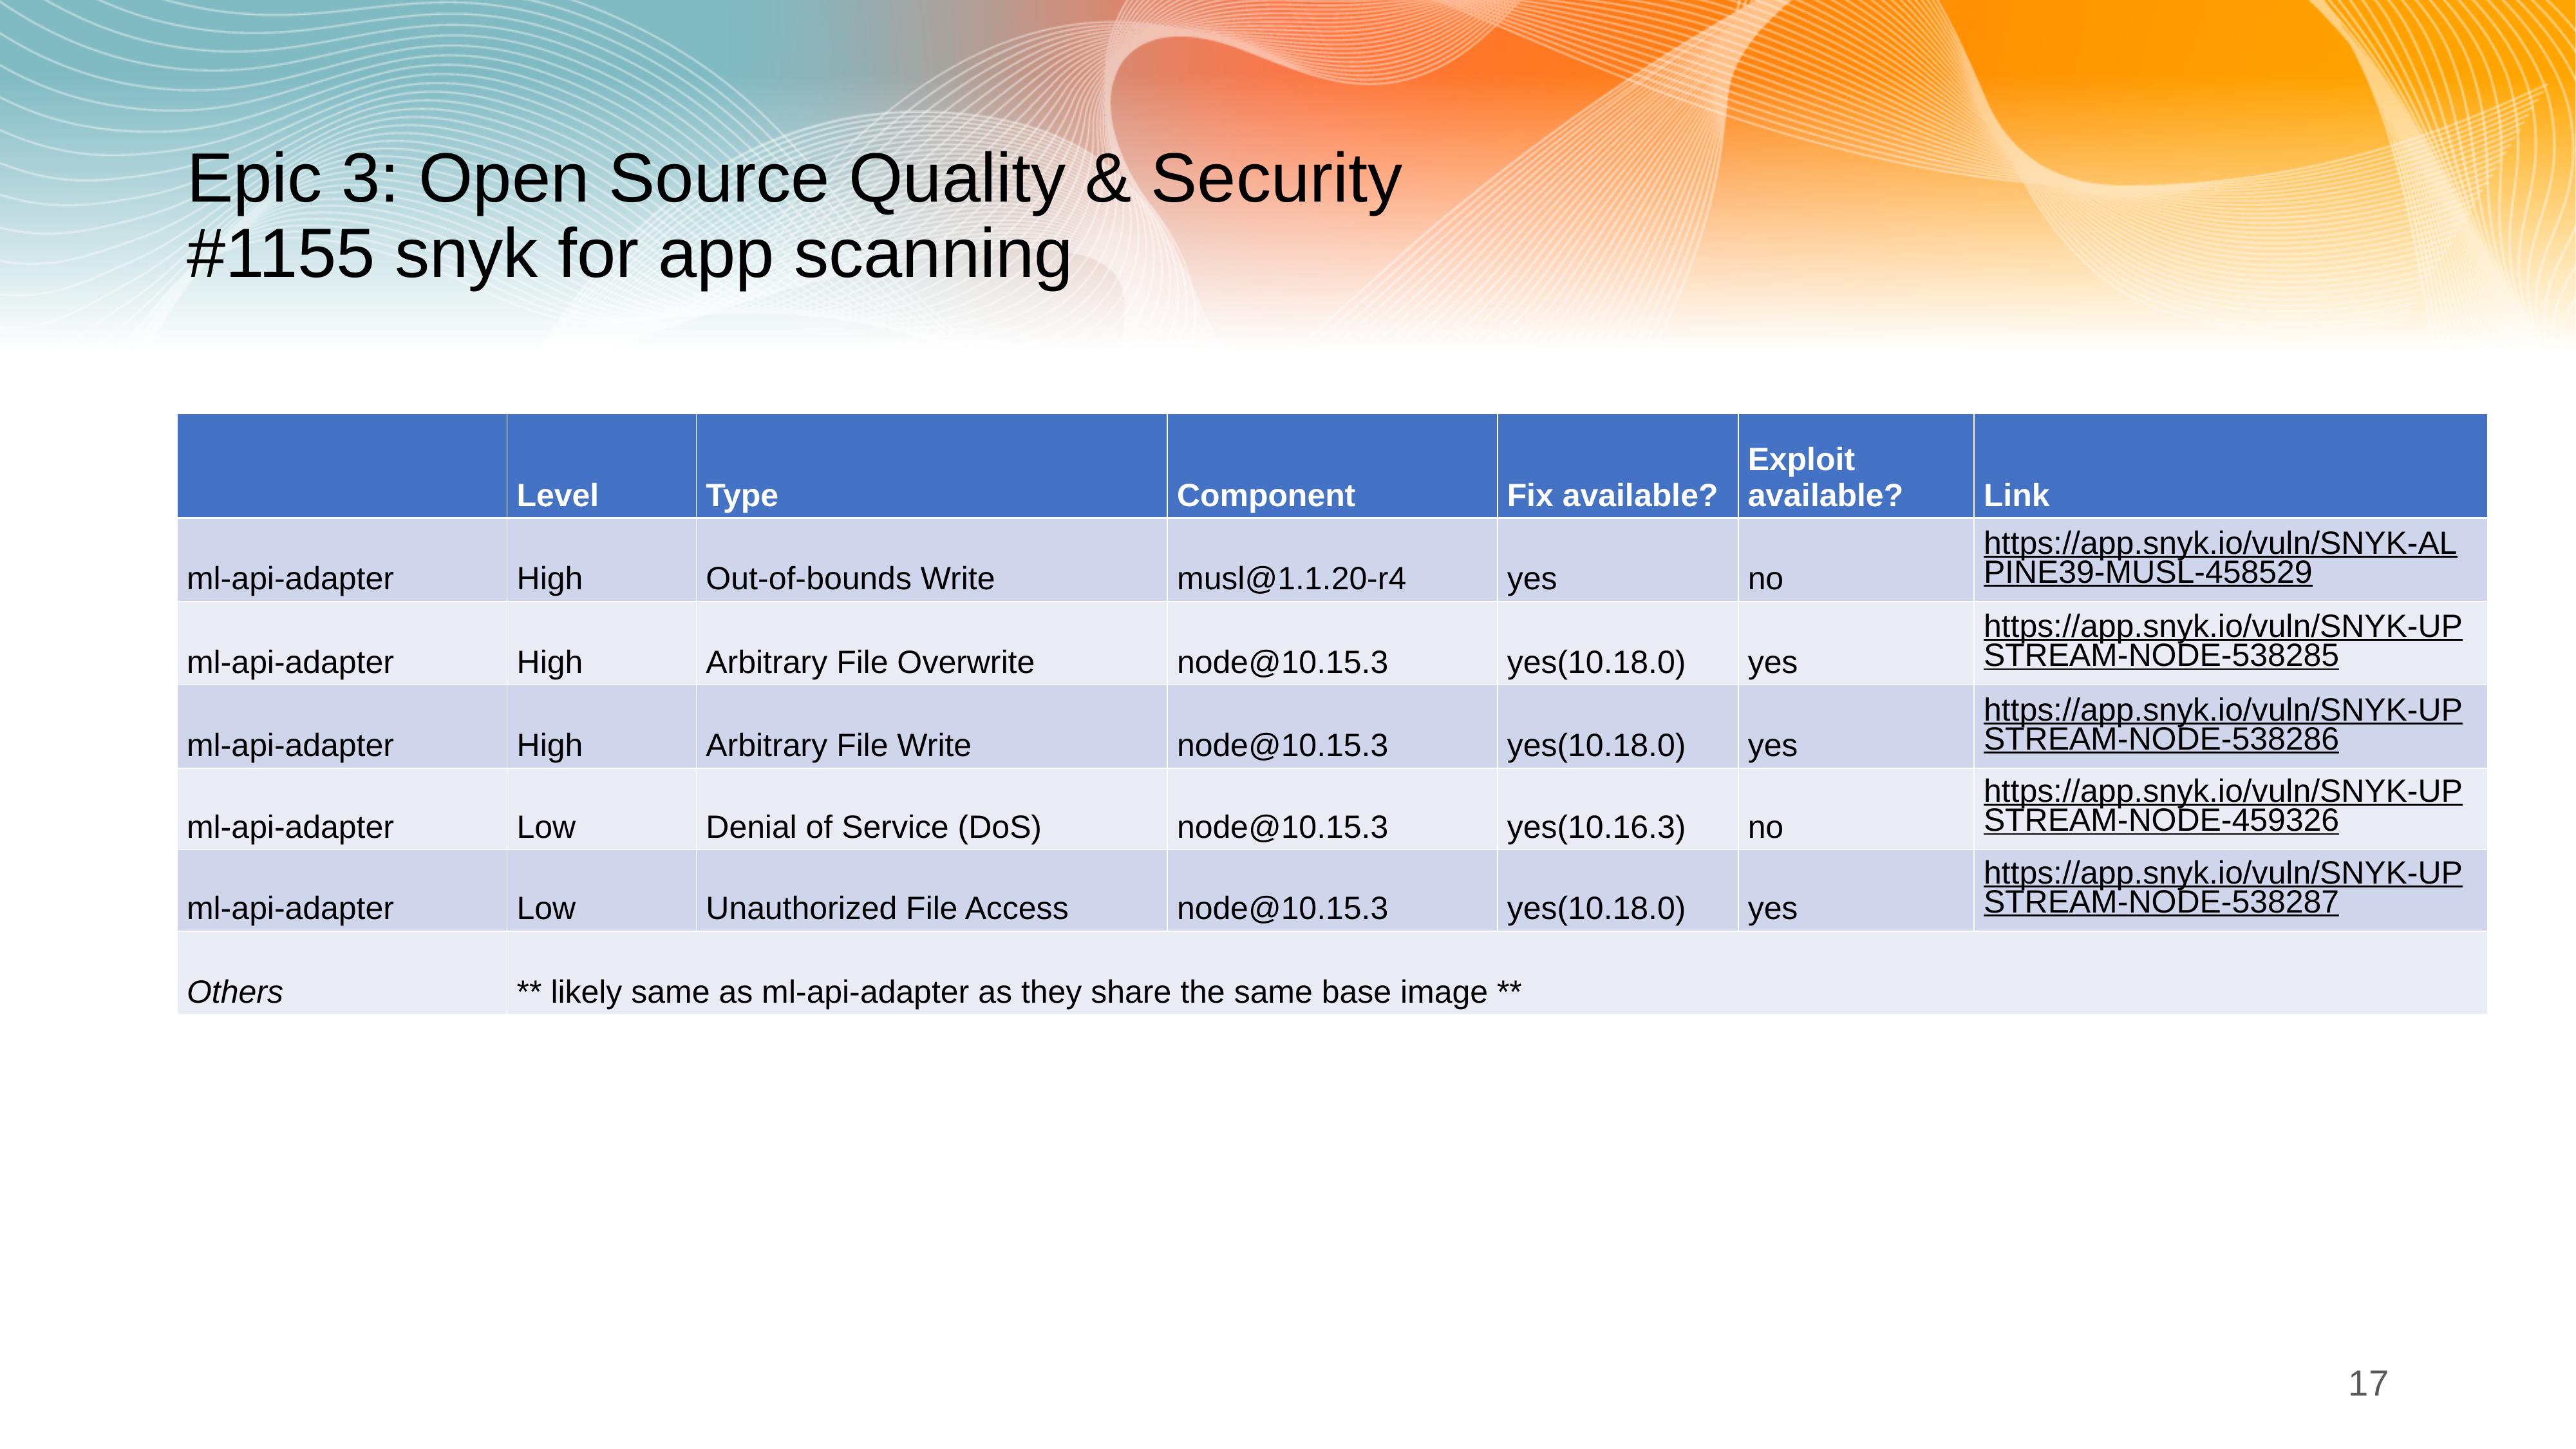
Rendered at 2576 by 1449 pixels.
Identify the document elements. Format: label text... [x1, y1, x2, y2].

table_cell Denial of Service (DoS)​ [697, 769, 1167, 849]
table_cell no​ [1739, 769, 1973, 849]
table_cell yes​ [1739, 602, 1973, 685]
title Epic 3: Open Source Quality & Security #1155 snyk for app scanning [177, 77, 2399, 357]
table_header Fix available?​ [1498, 414, 1738, 517]
table_cell node@10.15.3​ [1168, 769, 1497, 849]
table_cell yes(10.18.0)​ [1498, 602, 1738, 685]
table_cell ml-api-adapter​ [178, 685, 507, 768]
table_cell ml-api-adapter​ [178, 602, 507, 685]
table_cell https://app.snyk.io/vuln/SNYK-UPSTREAM-NODE-459326​ [1975, 769, 2487, 849]
table_cell Arbitrary File Overwrite​ [697, 602, 1167, 685]
table_cell High​ [507, 602, 696, 685]
table_header Level​ [507, 414, 696, 517]
table_cell https://app.snyk.io/vuln/SNYK-UPSTREAM-NODE-538286​ [1975, 685, 2487, 768]
table_cell High​ [507, 685, 696, 768]
table_cell ** likely same as ml-api-adapter as they share the same base image **​ [507, 932, 2487, 1014]
slide_number 17 [1819, 1343, 2399, 1421]
table_header Type​ [697, 414, 1167, 517]
picture [0, 0, 2576, 1449]
table_cell node@10.15.3​ [1168, 685, 1497, 768]
table_header Component​ [1168, 414, 1497, 517]
table_cell yes​ [1498, 519, 1738, 601]
table_cell no​ [1739, 519, 1973, 601]
table_cell https://app.snyk.io/vuln/SNYK-ALPINE39-MUSL-458529​ [1975, 519, 2487, 601]
table_cell yes(10.18.0)​ [1498, 850, 1738, 931]
table_cell musl@1.1.20-r4​ [1168, 519, 1497, 601]
table_cell Arbitrary File Write​ [697, 685, 1167, 768]
table_cell ml-api-adapter​ [178, 519, 507, 601]
table_cell yes​ [1739, 685, 1973, 768]
table_cell https://app.snyk.io/vuln/SNYK-UPSTREAM-NODE-538287​ [1975, 850, 2487, 931]
table_cell ml-api-adapter​ [178, 850, 507, 931]
table_cell Unauthorized File Access​ [697, 850, 1167, 931]
table_cell node@10.15.3​ [1168, 602, 1497, 685]
table_cell node@10.15.3​ [1168, 850, 1497, 931]
table_cell Low​ [507, 850, 696, 931]
table_header Link​ [1975, 414, 2487, 517]
table_header Exploit available?​ [1739, 414, 1973, 517]
table_cell yes​ [1739, 850, 1973, 931]
table_header ​ [178, 414, 507, 517]
table_cell Others ​ [178, 932, 507, 1014]
table_cell ml-api-adapter​ [178, 769, 507, 849]
table_cell https://app.snyk.io/vuln/SNYK-UPSTREAM-NODE-538285​ [1975, 602, 2487, 685]
table_cell yes(10.18.0)​ [1498, 685, 1738, 768]
table_cell High​ [507, 519, 696, 601]
table_cell Out-of-bounds Write​ [697, 519, 1167, 601]
table_cell Low​ [507, 769, 696, 849]
table_cell yes(10.16.3)​ [1498, 769, 1738, 849]
